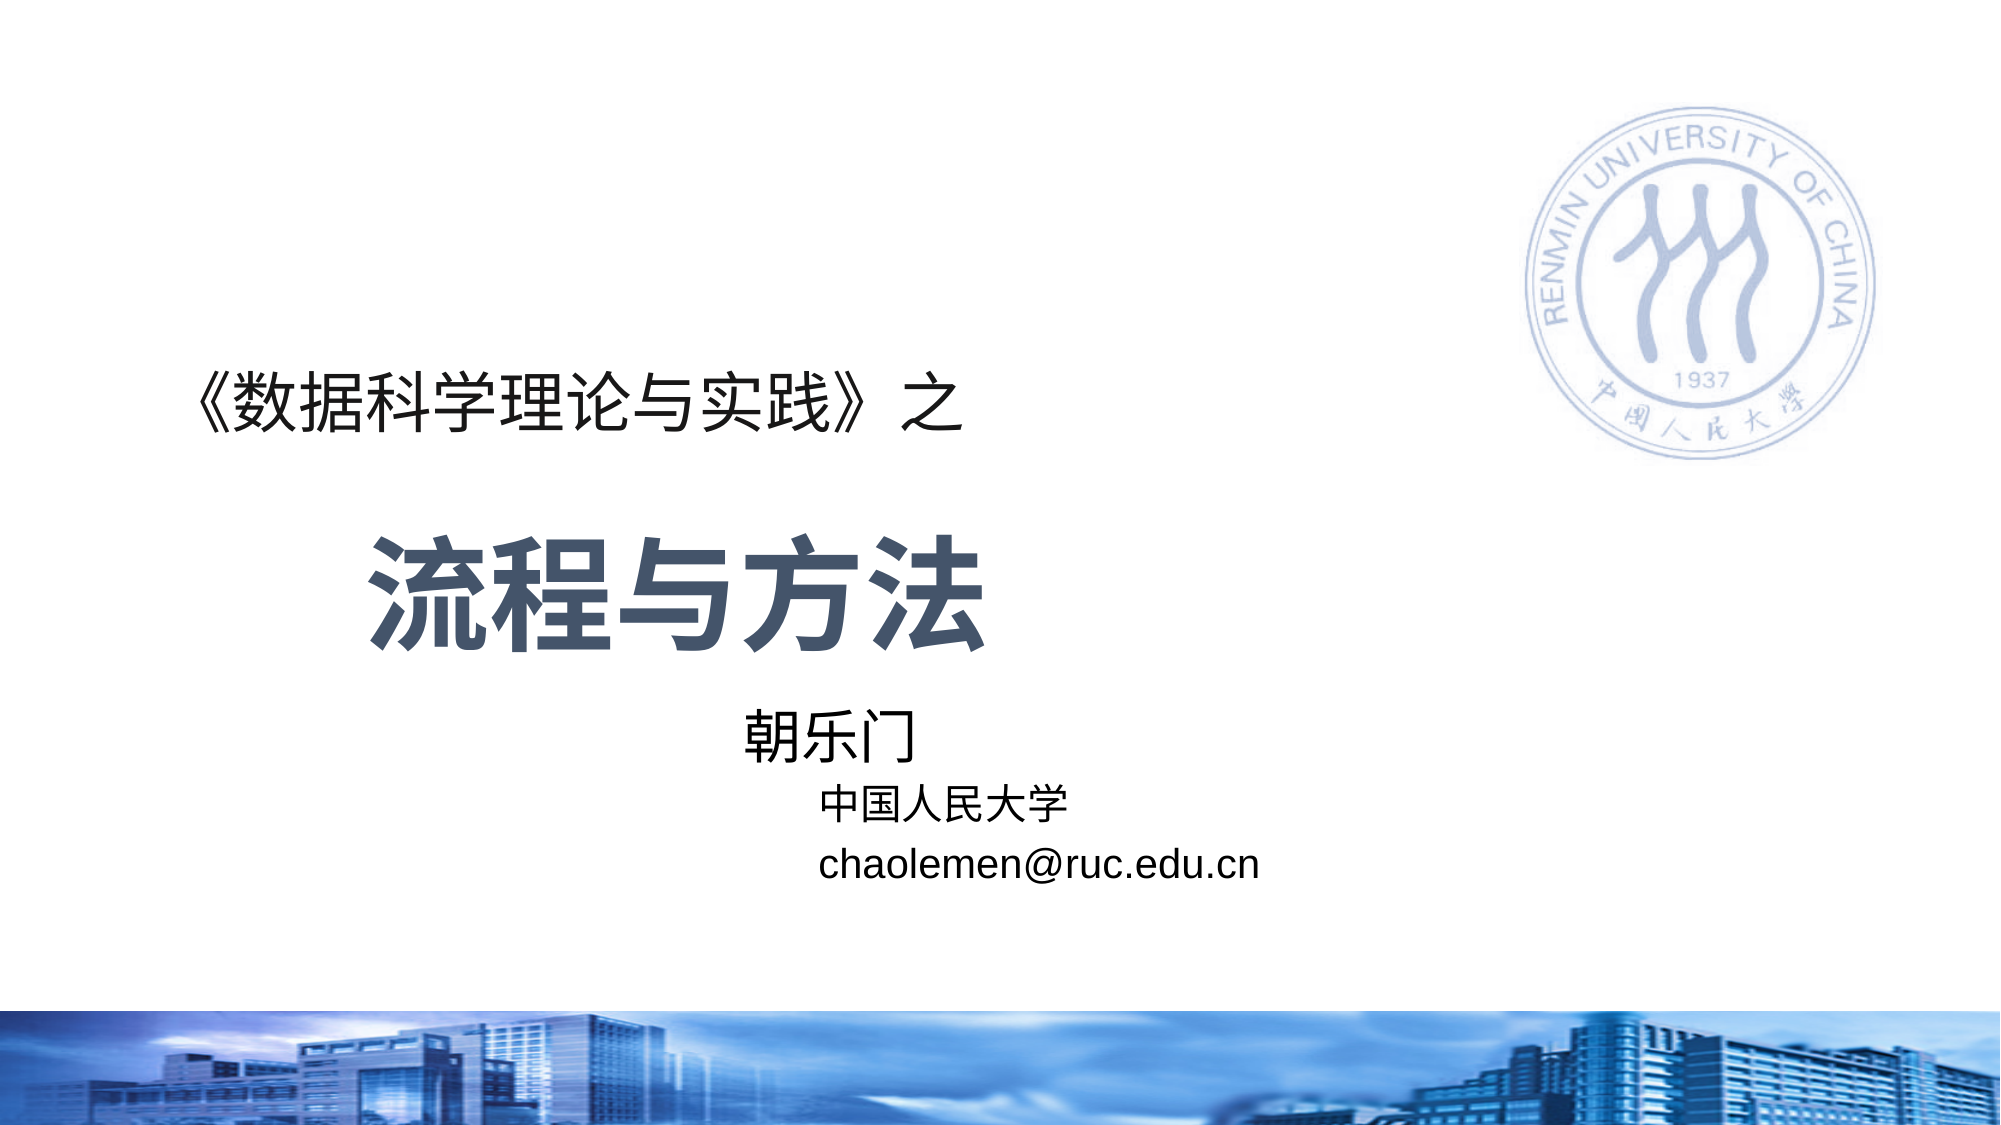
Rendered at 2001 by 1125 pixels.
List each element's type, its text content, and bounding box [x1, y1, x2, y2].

picture [0, 1011, 2000, 1125]
title 《数据科学理论与实践》之 流程与方法 [149, 399, 1473, 588]
subtitle 朝乐门 中国人民大学 chaolemen@ruc.edu.cn [728, 692, 1556, 981]
